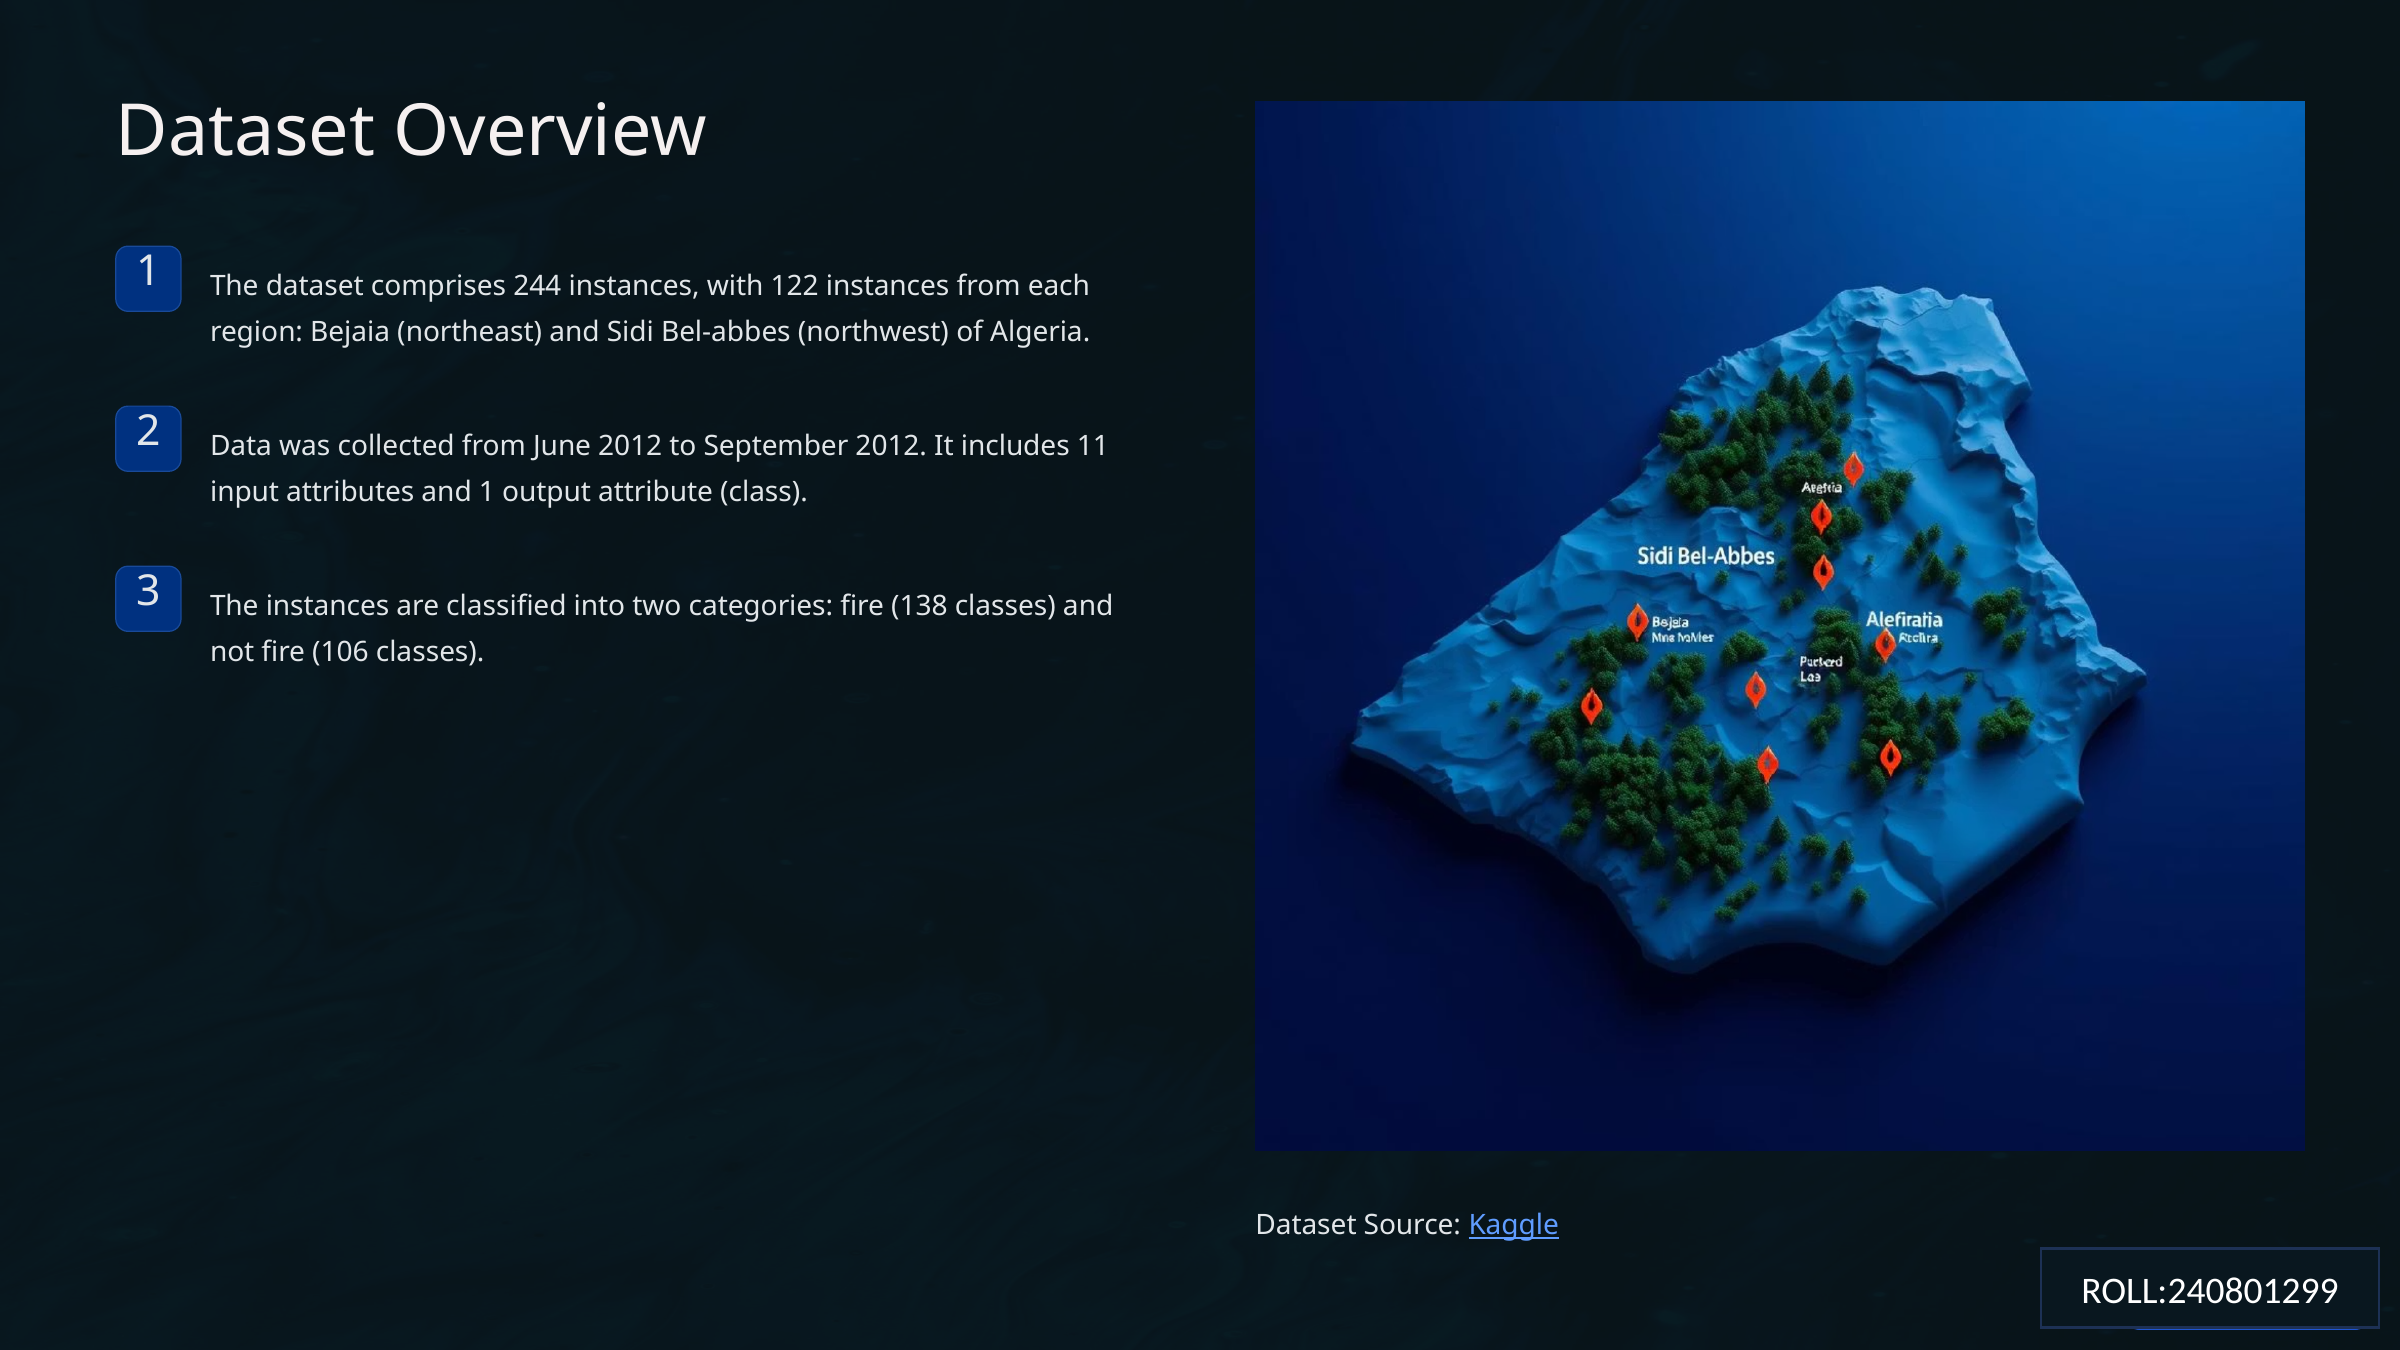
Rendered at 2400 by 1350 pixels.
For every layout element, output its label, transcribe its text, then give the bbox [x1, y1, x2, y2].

text_box Dataset Source: Kaggle [1255, 1198, 2305, 1245]
text_box Data was collected from June 2012 to September 2012. It includes 11 input attributes and 1 output attribute (class). [209, 415, 1165, 509]
text_box The dataset comprises 244 instances, with 122 instances from each region: Bejaia (northeast) and Sidi Bel-abbes (northwest) of Algeria. [209, 255, 1165, 349]
text_box 1 [126, 251, 171, 306]
text_box ROLL:240801299 [2040, 1247, 2380, 1329]
text_box The instances are classified into two categories: fire (138 classes) and not fire (106 classes). [209, 575, 1165, 669]
picture [2106, 1271, 2389, 1339]
text_box 3 [126, 571, 171, 626]
text_box 2 [126, 411, 171, 466]
text_box [115, 406, 182, 472]
text_box Dataset Overview [115, 79, 841, 171]
text_box [115, 566, 182, 632]
picture [1255, 101, 2305, 1151]
text_box [115, 246, 182, 312]
